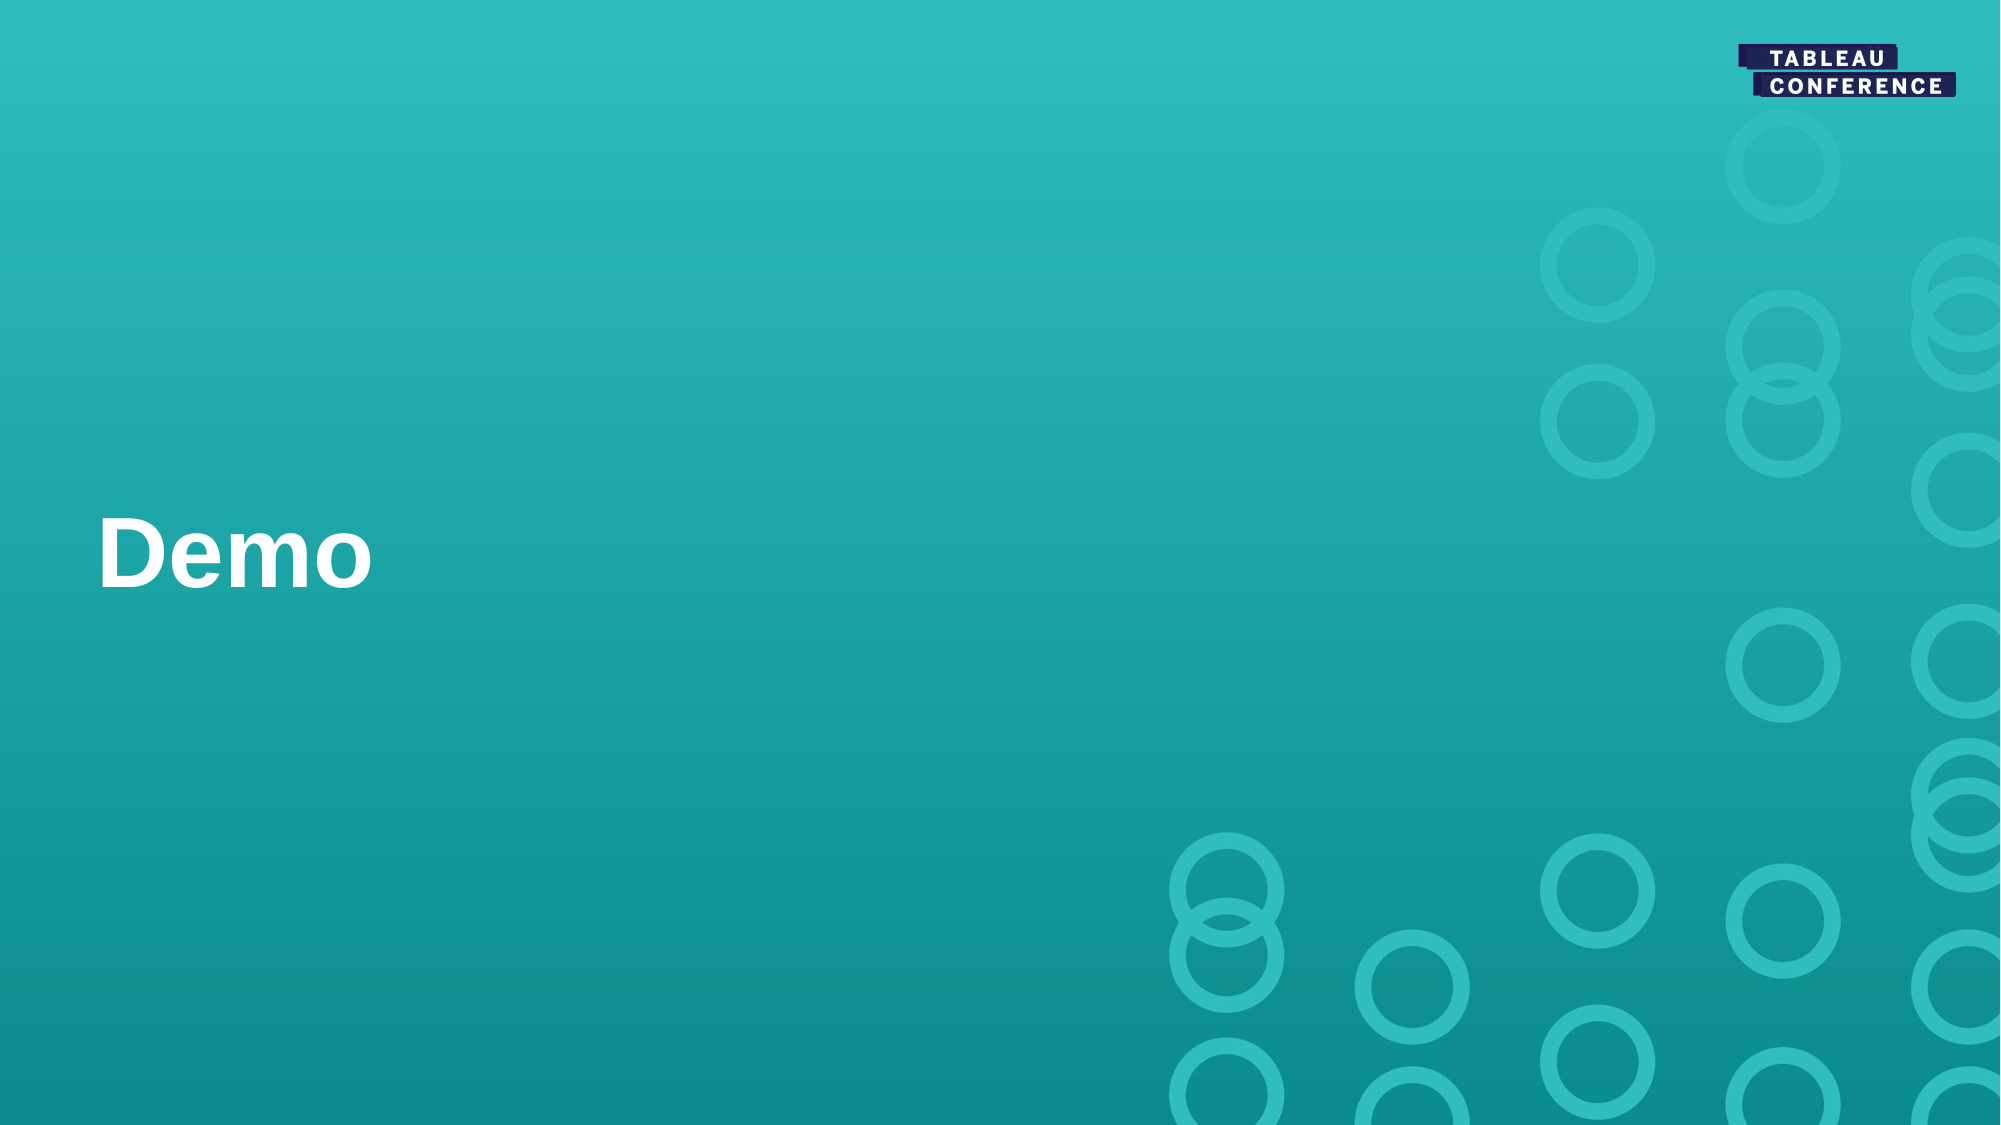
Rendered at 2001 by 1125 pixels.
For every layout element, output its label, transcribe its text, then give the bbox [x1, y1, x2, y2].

picture [0, 0, 2001, 1125]
title Demo [81, 484, 1891, 617]
